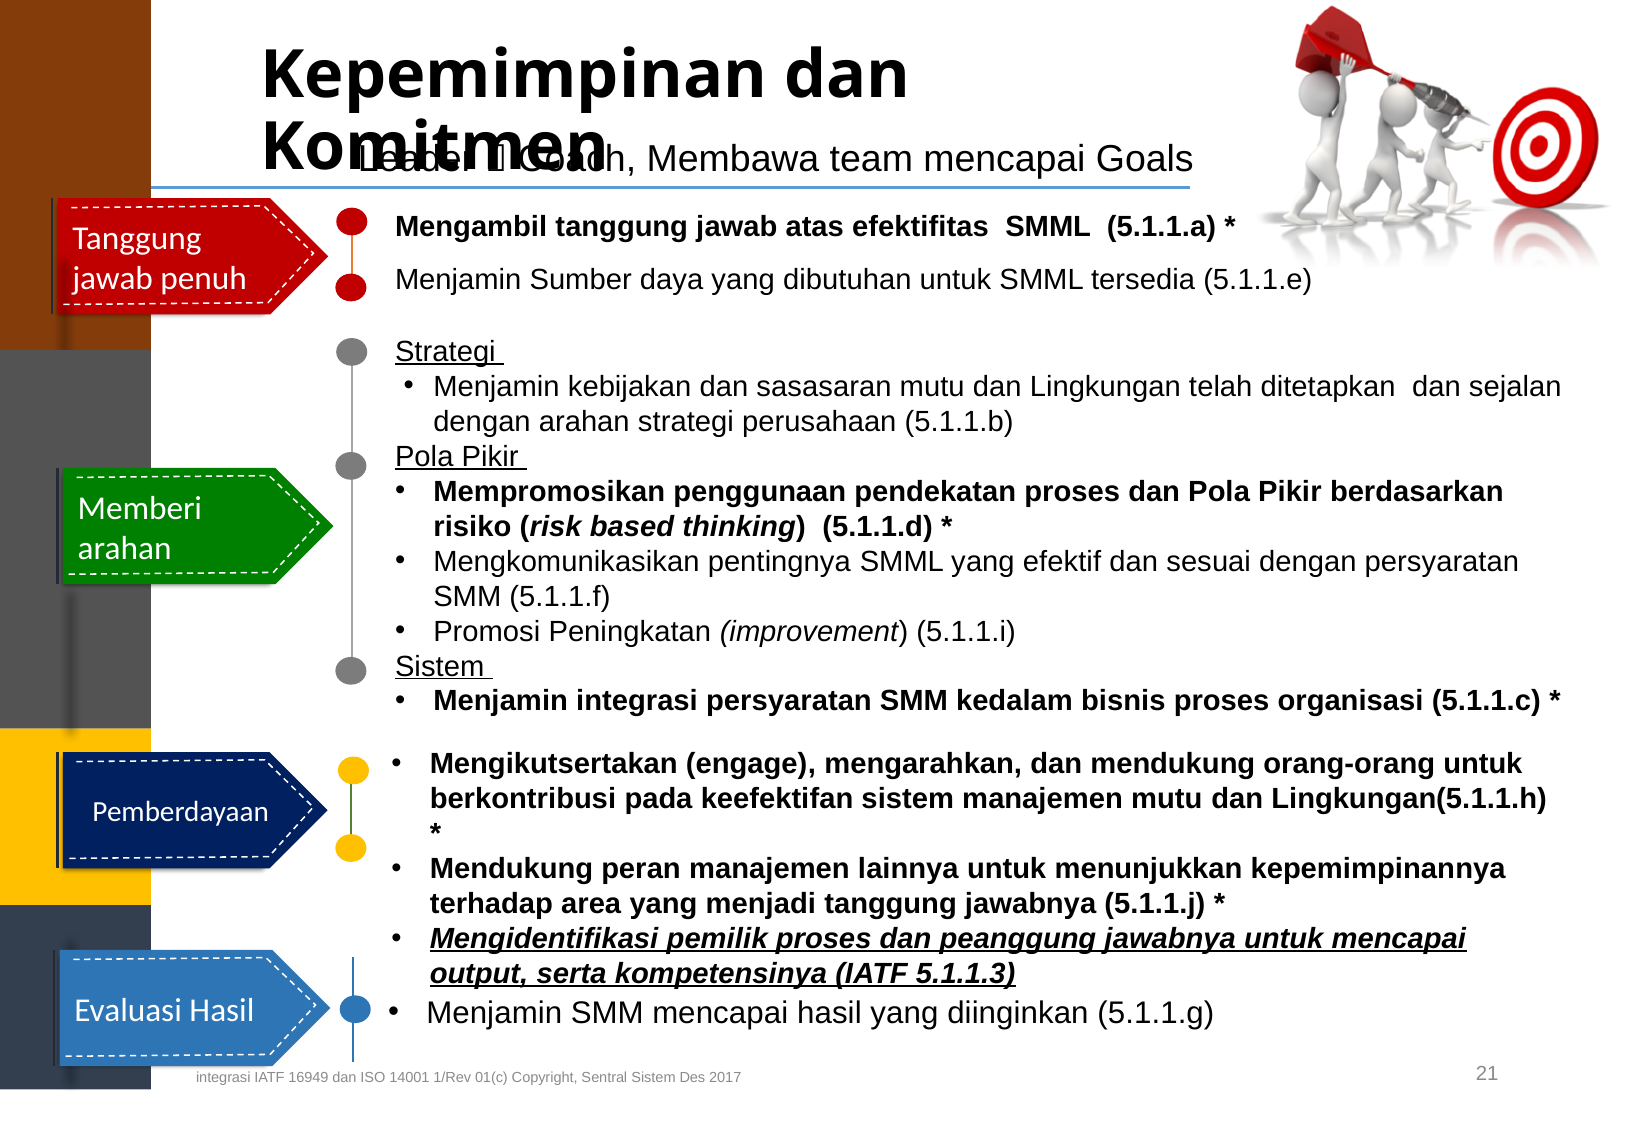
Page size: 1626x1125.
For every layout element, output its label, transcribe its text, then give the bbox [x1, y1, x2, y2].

text_box Mengikutsertakan (engage), mengarahkan, dan mendukung orang-orang untuk berkontribusi pada keefektifan sistem manajemen mutu dan Lingkungan(5.1.1.h) * Mendukung peran manajemen lainnya untuk menunjukkan kepemimpinannya terhadap area yang menjadi tanggung jawabnya (5.1.1.j) * Mengidentifikasi pemilik proses dan peanggung jawabnya untuk mencapai output, serta kompetensinya (IATF 5.1.1.3) [376, 737, 1577, 997]
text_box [57, 467, 334, 585]
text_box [339, 957, 371, 1063]
slide_number 21 [1147, 1042, 1514, 1103]
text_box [57, 752, 328, 869]
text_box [54, 949, 331, 1067]
picture [1252, 0, 1625, 269]
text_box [52, 198, 329, 315]
text_box Mengambil tanggung jawab atas efektifitas SMML (5.1.1.a) * [380, 200, 1252, 252]
text_box Menjamin Sumber daya yang dibutuhan untuk SMML tersedia (5.1.1.e) [380, 252, 1581, 303]
text_box [0, 349, 152, 728]
text_box [0, 904, 152, 1090]
text_box Strategi Menjamin kebijakan dan sasasaran mutu dan Lingkungan telah ditetapkan dan sejalan dengan arahan strategi perusahaan (5.1.1.b) Pola Pikir Mempromosikan penggunaan pendekatan proses dan Pola Pikir berdasarkan risiko (risk based thinking) (5.1.1.d) * Mengkomunikasikan pentingnya SMML yang efektif dan sesuai dengan persyaratan SMM (5.1.1.f) Promosi Peningkatan (improvement) (5.1.1.i) Sistem Menjamin integrasi persyaratan SMM kedalam bisnis proses organisasi (5.1.1.c) * [380, 324, 1581, 725]
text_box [335, 207, 368, 302]
footer integrasi IATF 16949 dan ISO 14001 1/Rev 01(c) Copyright, Sentral Sistem Des 2017 [50, 1046, 888, 1107]
text_box Leader  Coach, Membawa team mencapai Goals [330, 126, 1232, 187]
text_box [0, 0, 151, 349]
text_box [335, 756, 370, 862]
text_box [0, 728, 152, 904]
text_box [335, 337, 368, 685]
title Kepemimpinan dan Komitmen [245, 75, 1252, 149]
text_box Menjamin SMM mencapai hasil yang diinginkan (5.1.1.g) [373, 984, 1574, 1037]
